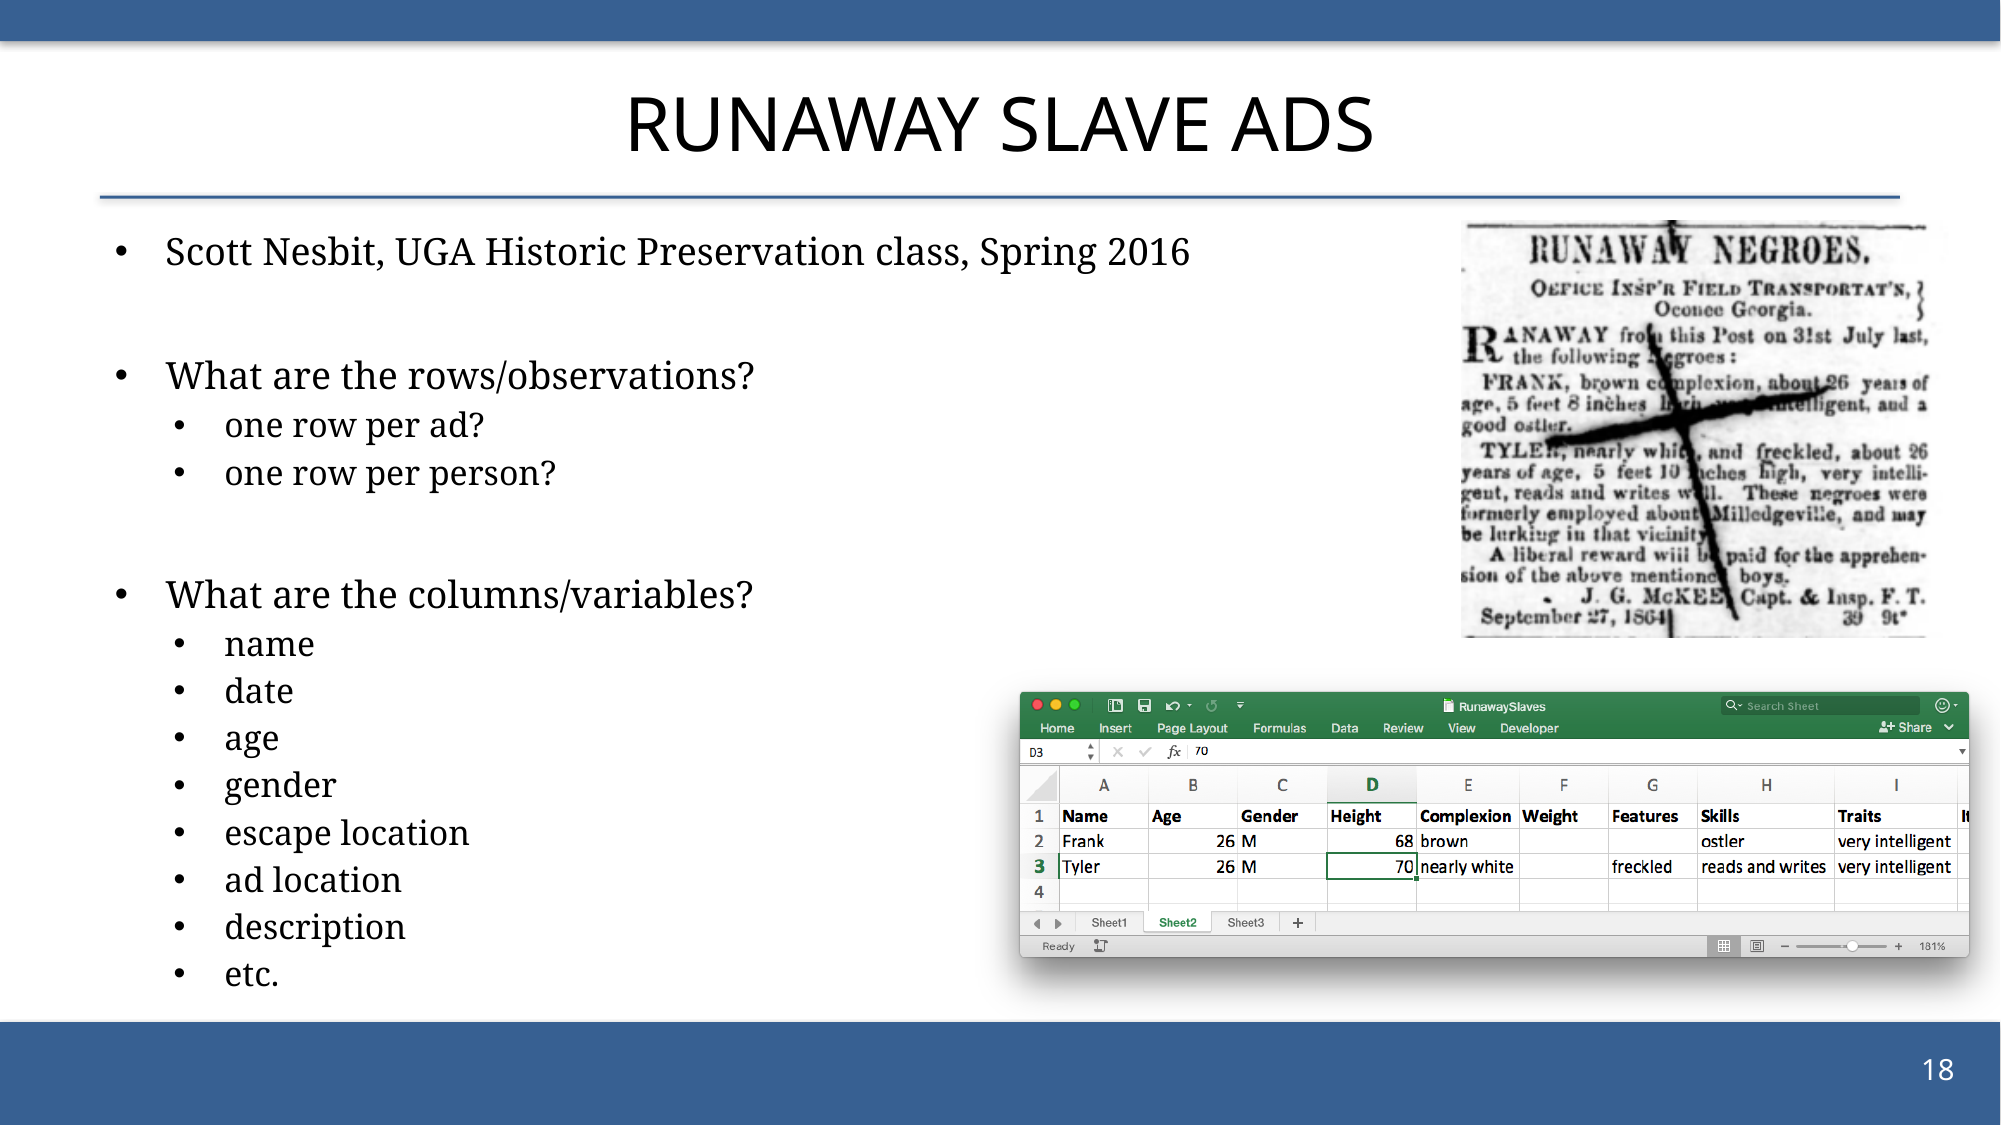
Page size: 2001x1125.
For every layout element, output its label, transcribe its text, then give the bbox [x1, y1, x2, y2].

picture [1461, 220, 1949, 638]
title Runaway Slave Ads [99, 47, 1900, 196]
text_box 18 [1862, 1044, 1970, 1104]
picture [967, 662, 2000, 1031]
list Scott Nesbit, UGA Historic Preservation class, Spring 2016 What are the rows/observations? one row per ad? one row per person? What are the columns/variables? name date age gender escape location ad location description etc. [99, 220, 1246, 1005]
